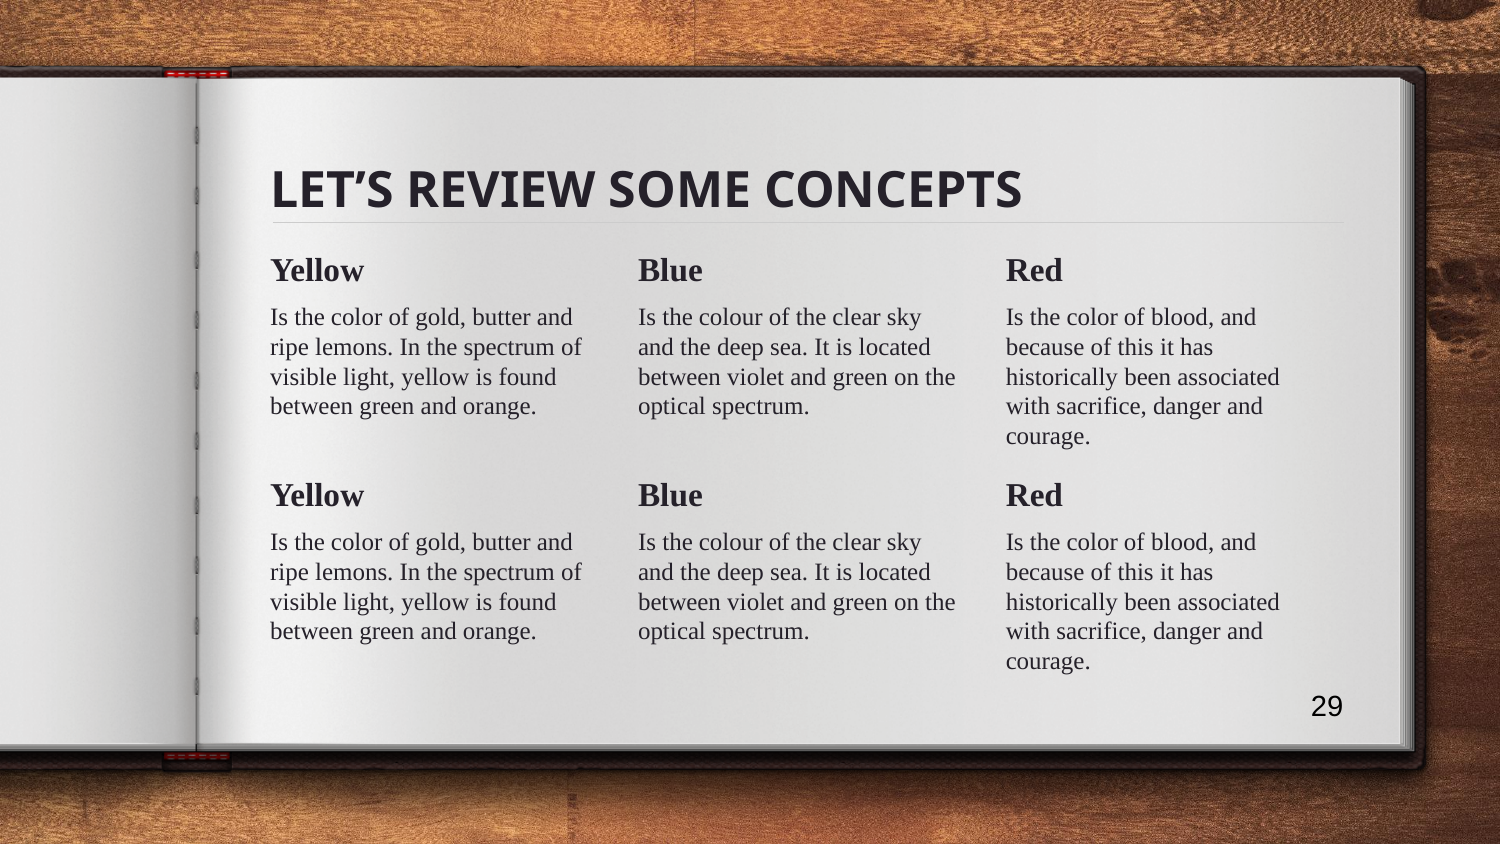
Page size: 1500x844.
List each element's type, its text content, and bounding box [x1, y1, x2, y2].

picture [0, 0, 1500, 844]
list Blue Is the colour of the clear sky and the deep sea. It is located between violet and green on the optical spectrum. [623, 457, 973, 692]
list Yellow Is the color of gold, butter and ripe lemons. In the spectrum of visible light, yellow is found between green and orange. [255, 457, 606, 692]
list Blue Is the colour of the clear sky and the deep sea. It is located between violet and green on the optical spectrum. [623, 232, 973, 457]
title LET’S REVIEW SOME CONCEPTS [255, 117, 1341, 233]
slide_number 29 [1295, 672, 1386, 737]
list Red Is the color of blood, and because of this it has historically been associated with sacrifice, danger and courage. [990, 457, 1341, 692]
list Yellow Is the color of gold, butter and ripe lemons. In the spectrum of visible light, yellow is found between green and orange. [255, 232, 606, 457]
list Red Is the color of blood, and because of this it has historically been associated with sacrifice, danger and courage. [990, 232, 1341, 457]
